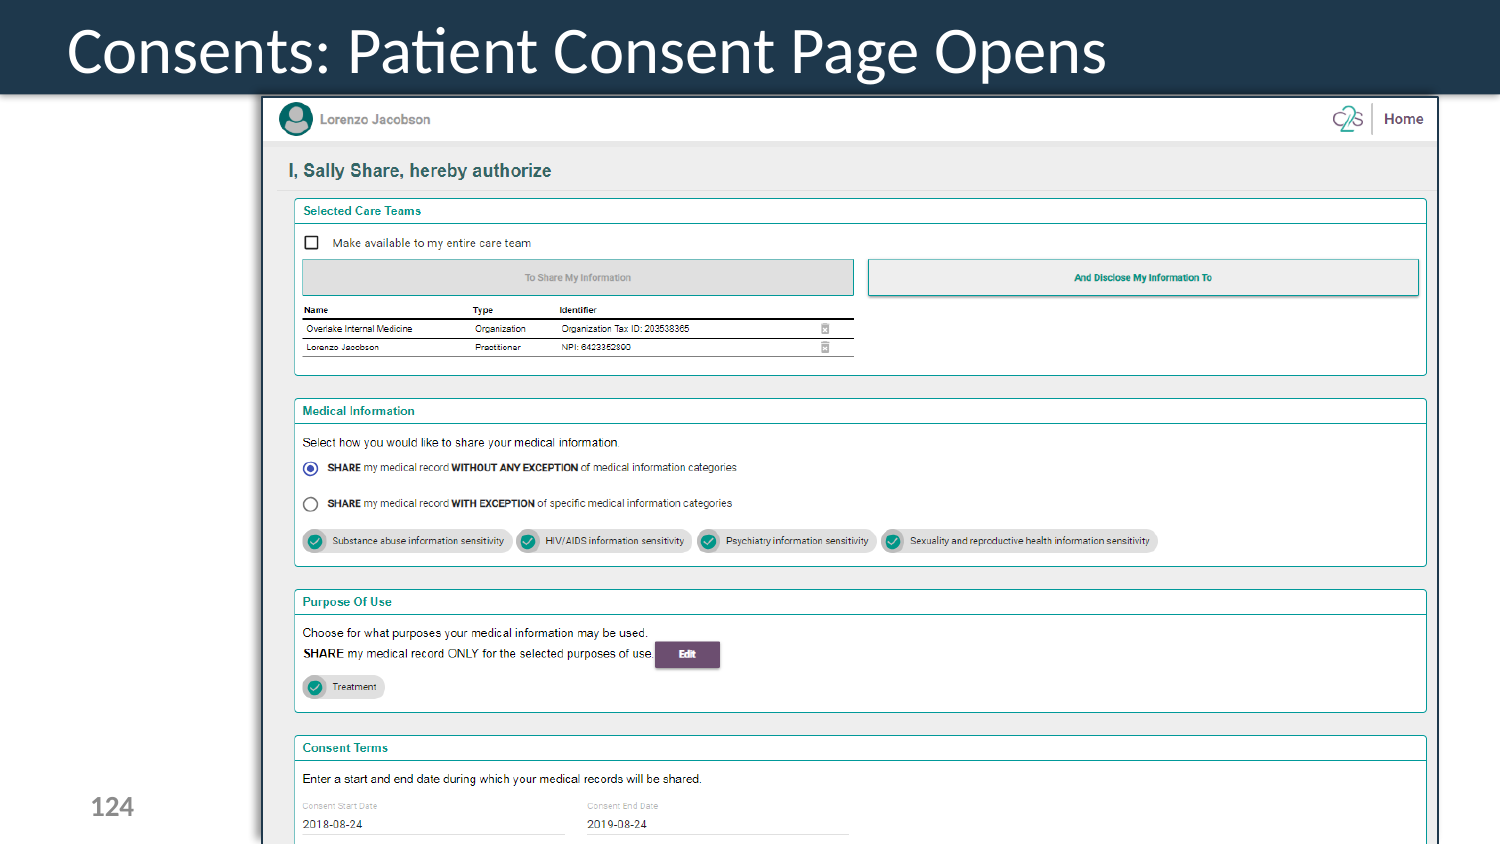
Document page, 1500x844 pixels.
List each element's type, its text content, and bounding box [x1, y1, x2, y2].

picture [262, 97, 1438, 844]
slide_number 124 [75, 782, 257, 827]
title Consents: Patient Consent Page Opens [52, 8, 1425, 86]
